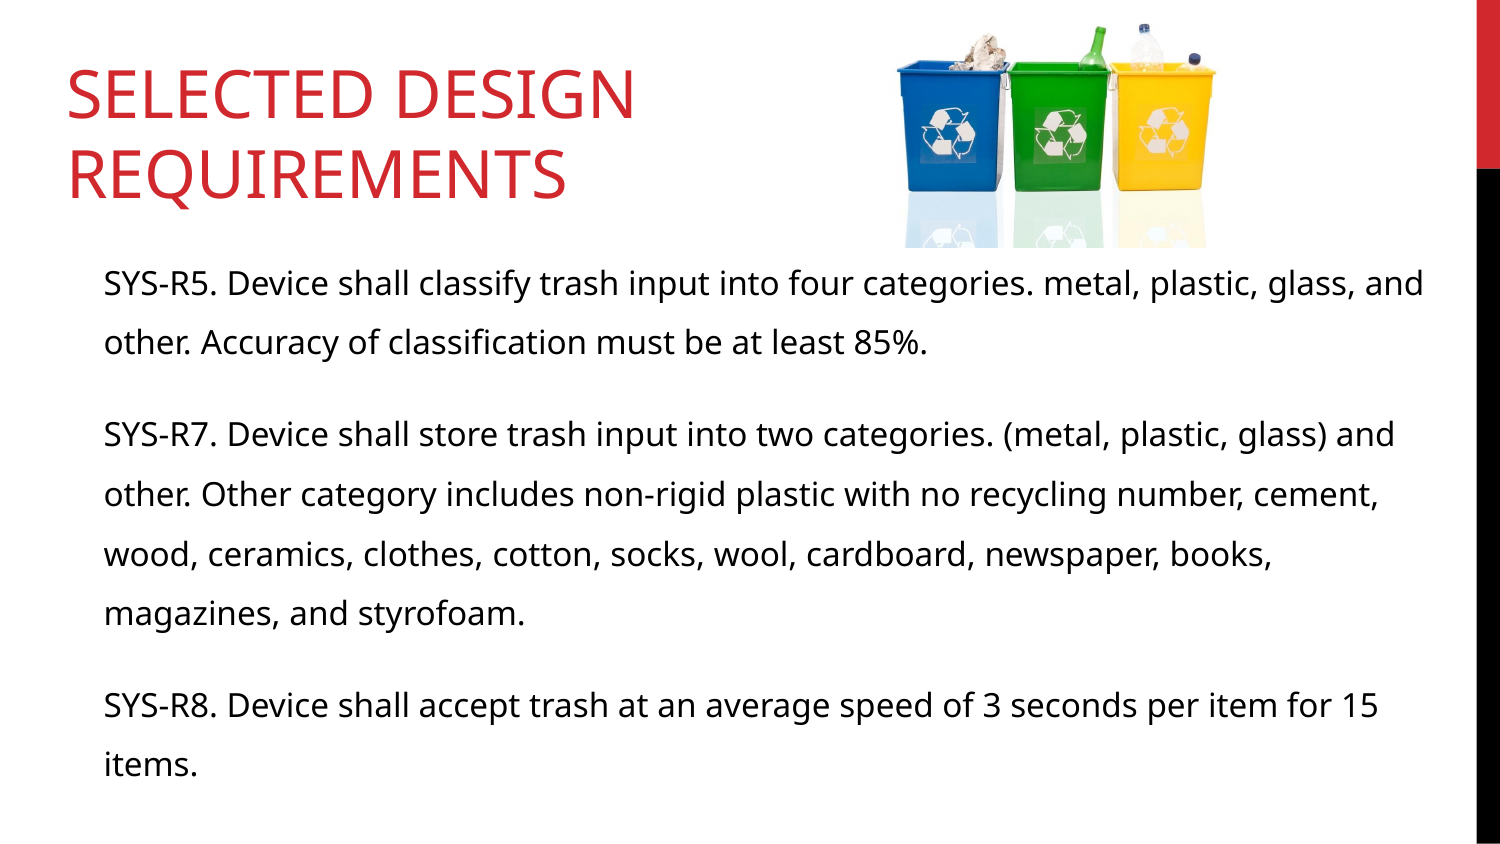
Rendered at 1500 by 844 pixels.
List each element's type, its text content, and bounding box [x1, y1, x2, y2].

picture [872, 0, 1249, 248]
title SELECTED DESIGN REQUIREMENTS [51, 90, 867, 226]
list SYS-R5. Device shall classify trash input into four categories. metal, plastic, glass, and other. Accuracy of classification must be at least 85%. SYS-R7. Device shall store trash input into two categories. (metal, plastic, glass) and other. Other category includes non-rigid plastic with no recycling number, cement, wood, ceramics, clothes, cotton, socks, wool, cardboard, newspaper, books, magazines, and styrofoam. SYS-R8. Device shall accept trash at an average speed of 3 seconds per item for 15 items. [51, 226, 1449, 796]
